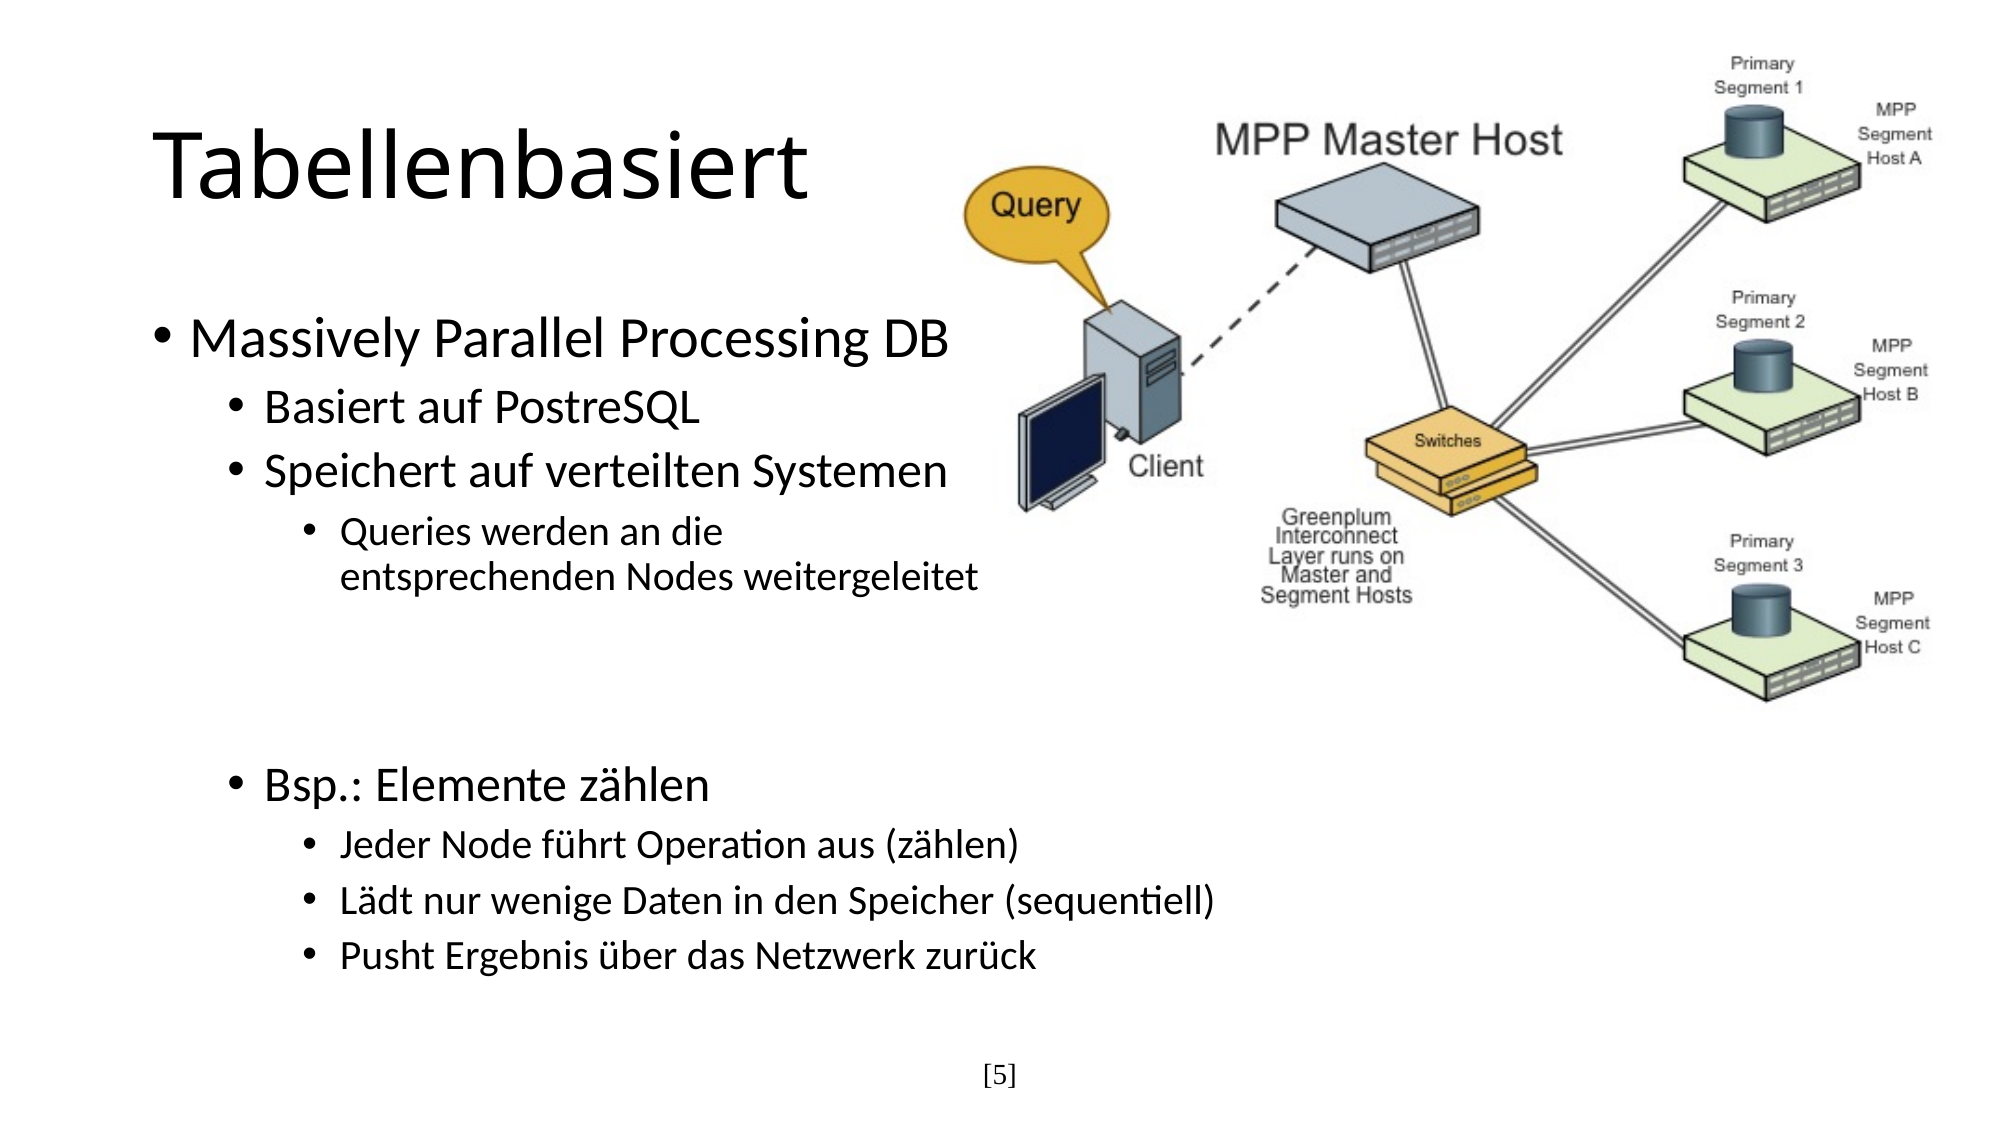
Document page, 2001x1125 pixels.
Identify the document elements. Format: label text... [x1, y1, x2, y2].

picture [935, 33, 1965, 912]
list Massively Parallel Processing DB Basiert auf PostreSQL Speichert auf verteilten Systemen Queries werden an die entsprechenden Nodes weitergeleitet Bsp.: Elemente zählen Jeder Node führt Operation aus (zählen) Lädt nur wenige Daten in den Speicher (sequentiell) Pusht Ergebnis über das Netzwerk zurück [137, 299, 1863, 1014]
title Tabellenbasiert [137, 59, 935, 278]
footer [5] [662, 1042, 1338, 1103]
